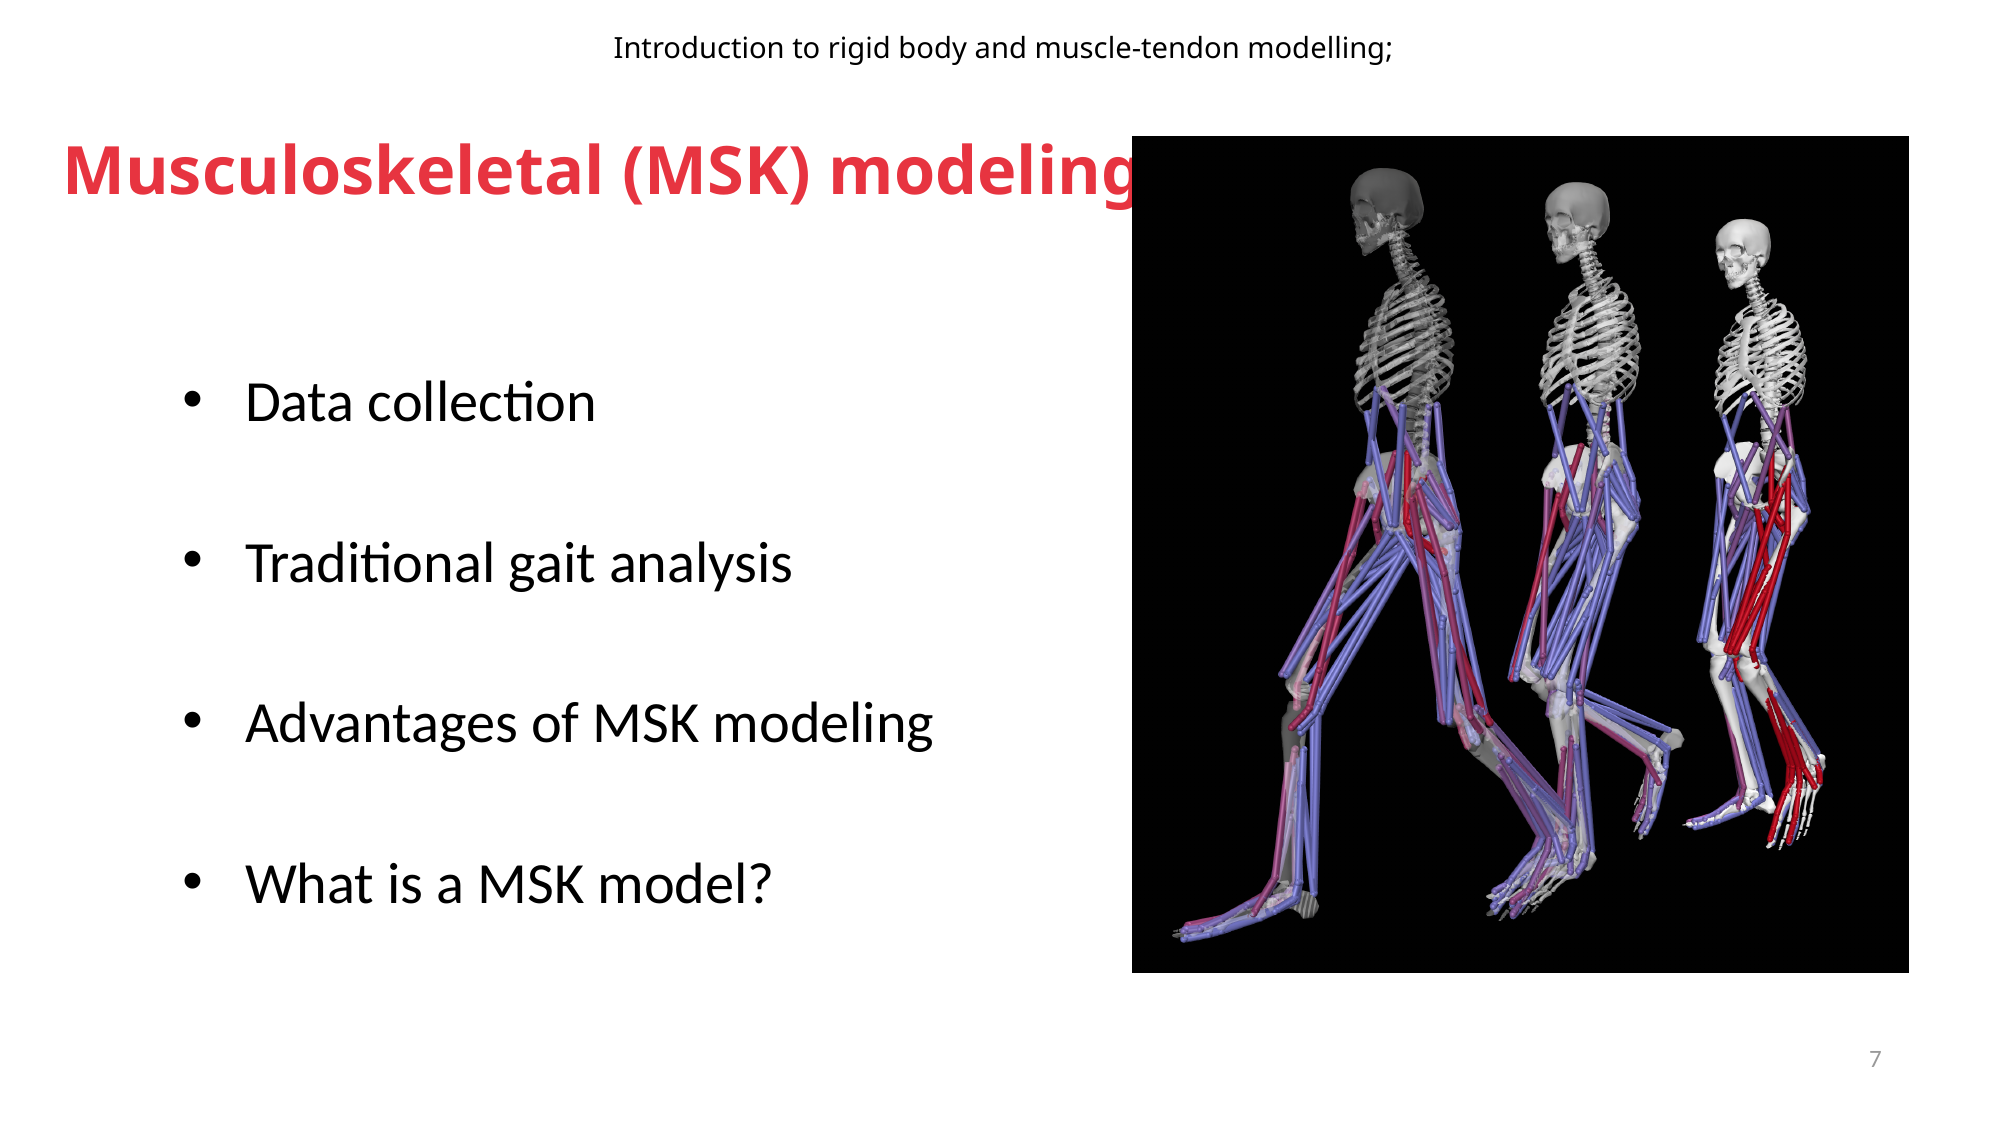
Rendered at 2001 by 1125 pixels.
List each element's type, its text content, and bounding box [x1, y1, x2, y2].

title Musculoskeletal (MSK) modeling [47, 120, 1376, 286]
list Data collection Traditional gait analysis Advantages of MSK modeling What is a MSK model? [167, 285, 1029, 948]
text_box Introduction to rigid body and muscle-tendon modelling; [335, 22, 1665, 72]
slide_number 7 [1375, 1042, 1882, 1103]
picture [1132, 136, 1909, 973]
